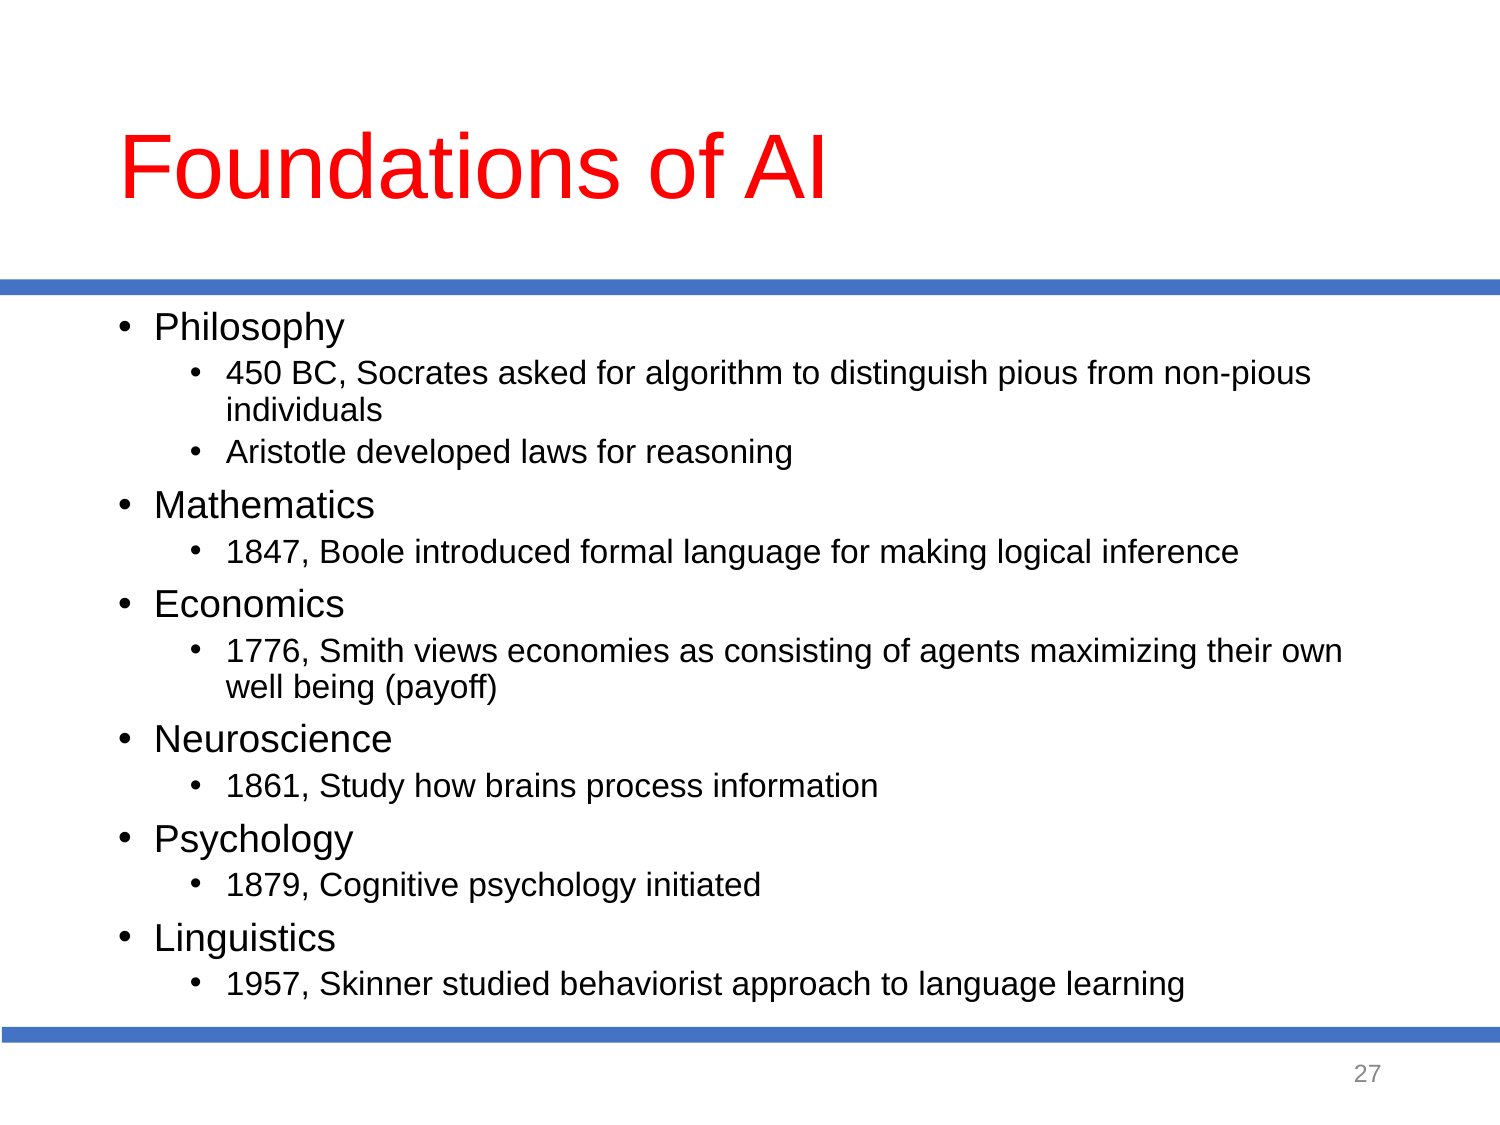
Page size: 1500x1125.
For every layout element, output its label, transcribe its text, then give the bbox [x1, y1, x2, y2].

slide_number ‹#› [1059, 1042, 1397, 1103]
title Foundations of AI [103, 59, 1397, 278]
list Philosophy 450 BC, Socrates asked for algorithm to distinguish pious from non-pious individuals Aristotle developed laws for reasoning Mathematics 1847, Boole introduced formal language for making logical inference Economics 1776, Smith views economies as consisting of agents maximizing their own well being (payoff) Neuroscience 1861, Study how brains process information Psychology 1879, Cognitive psychology initiated Linguistics 1957, Skinner studied behaviorist approach to language learning [103, 299, 1397, 1014]
